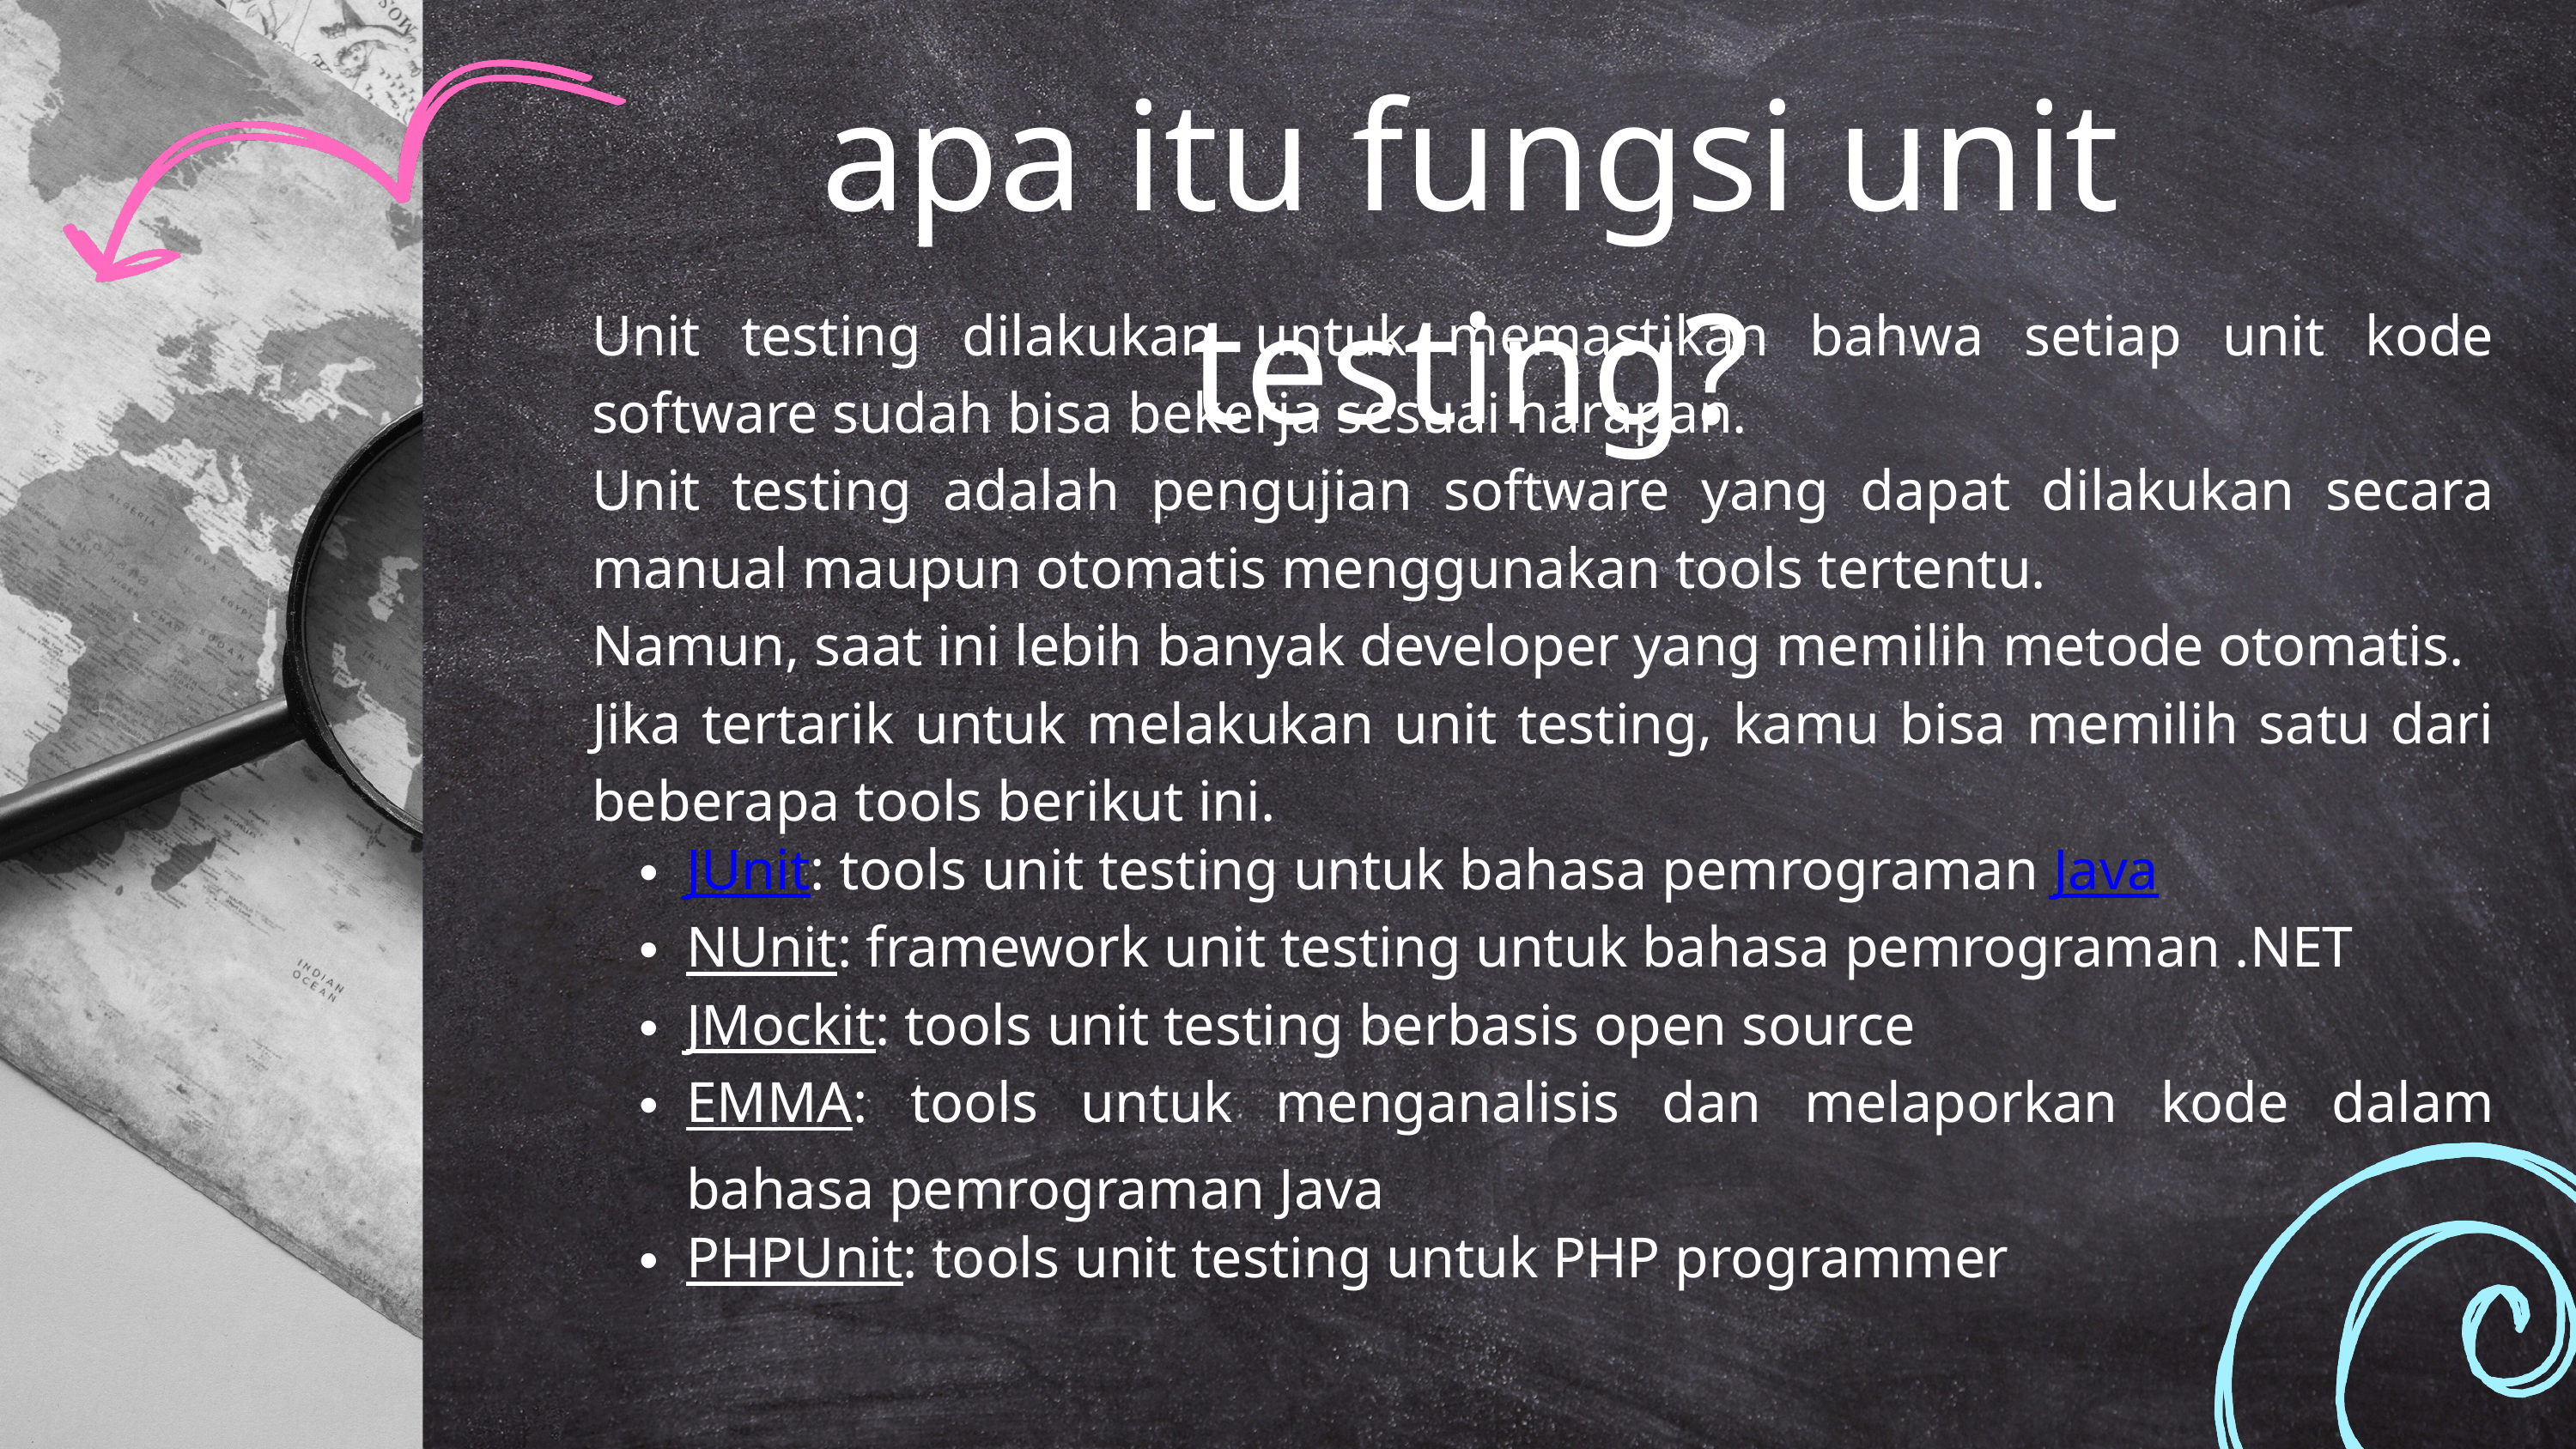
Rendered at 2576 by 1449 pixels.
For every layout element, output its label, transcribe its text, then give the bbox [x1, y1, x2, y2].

text_box [429, 59, 627, 282]
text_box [0, 0, 423, 1449]
text_box apa itu fungsi unit testing? [627, 28, 2313, 288]
text_box [429, 282, 2214, 1449]
text_box [427, 0, 2576, 1142]
text_box [2214, 1142, 2576, 1449]
text_box Unit testing dilakukan untuk memastikan bahwa setiap unit kode software sudah bisa bekerja sesuai harapan. Unit testing adalah pengujian software yang dapat dilakukan secara manual maupun otomatis menggunakan tools tertentu. Namun, saat ini lebih banyak developer yang memilih metode otomatis. Jika tertarik untuk melakukan unit testing, kamu bisa memilih satu dari beberapa tools berikut ini. JUnit: tools unit testing untuk bahasa pemrograman Java NUnit: framework unit testing untuk bahasa pemrograman .NET JMockit: tools unit testing berbasis open source EMMA: tools untuk menganalisis dan melaporkan kode dalam bahasa pemrograman Java PHPUnit: tools unit testing untuk PHP programmer [592, 288, 2495, 1376]
